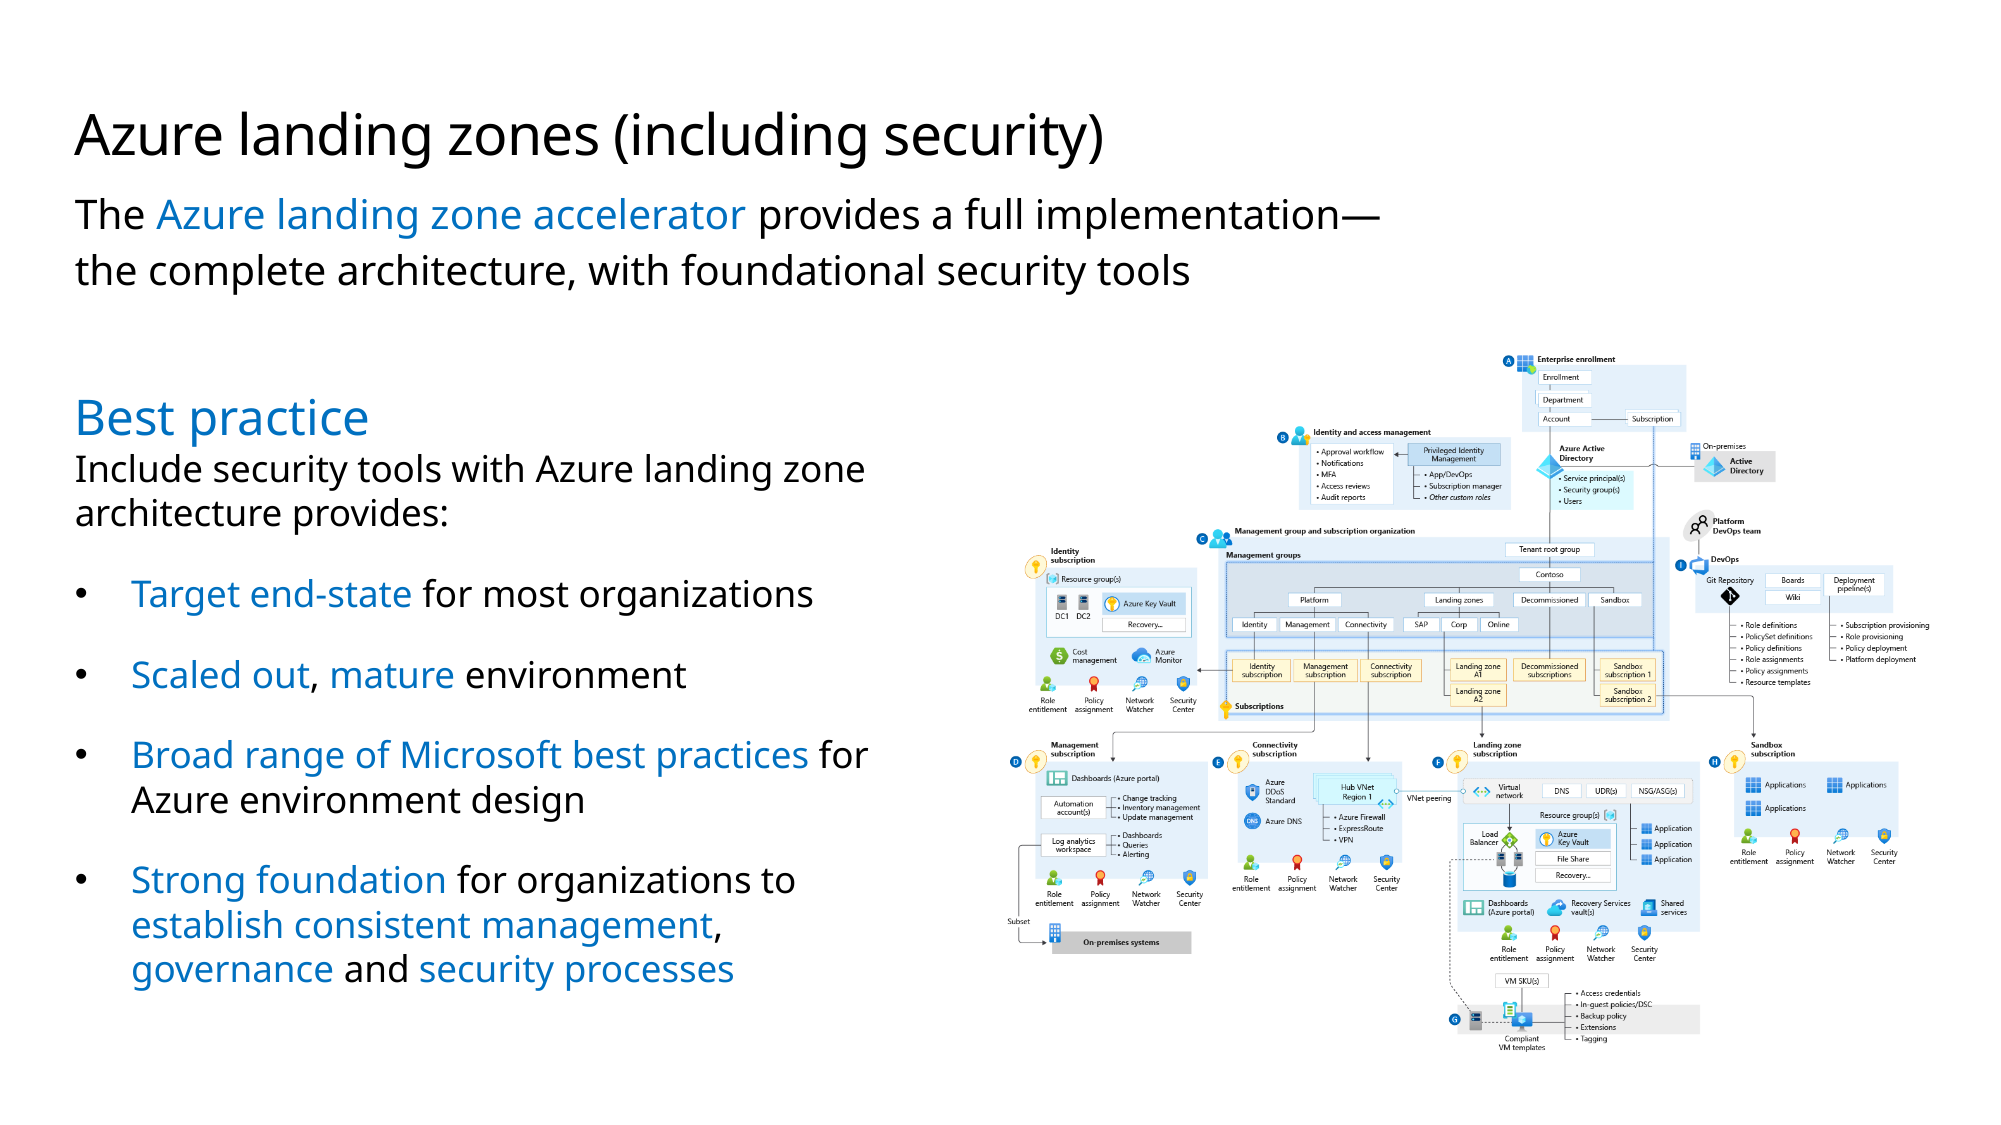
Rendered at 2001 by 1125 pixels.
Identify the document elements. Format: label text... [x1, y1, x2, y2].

picture [1007, 354, 1930, 1053]
text_box Best practice Include security tools with Azure landing zone architecture provides: Target end-state for most organizations Scaled out, mature environment Broad range of Microsoft best practices for Azure environment design Strong foundation for organizations to establish consistent management, governance and security processes [74, 386, 934, 990]
title Azure landing zones (including security) [74, 101, 1930, 168]
list The Azure landing zone accelerator provides a full implementation— the complete architecture, with foundational security tools [74, 194, 1615, 296]
